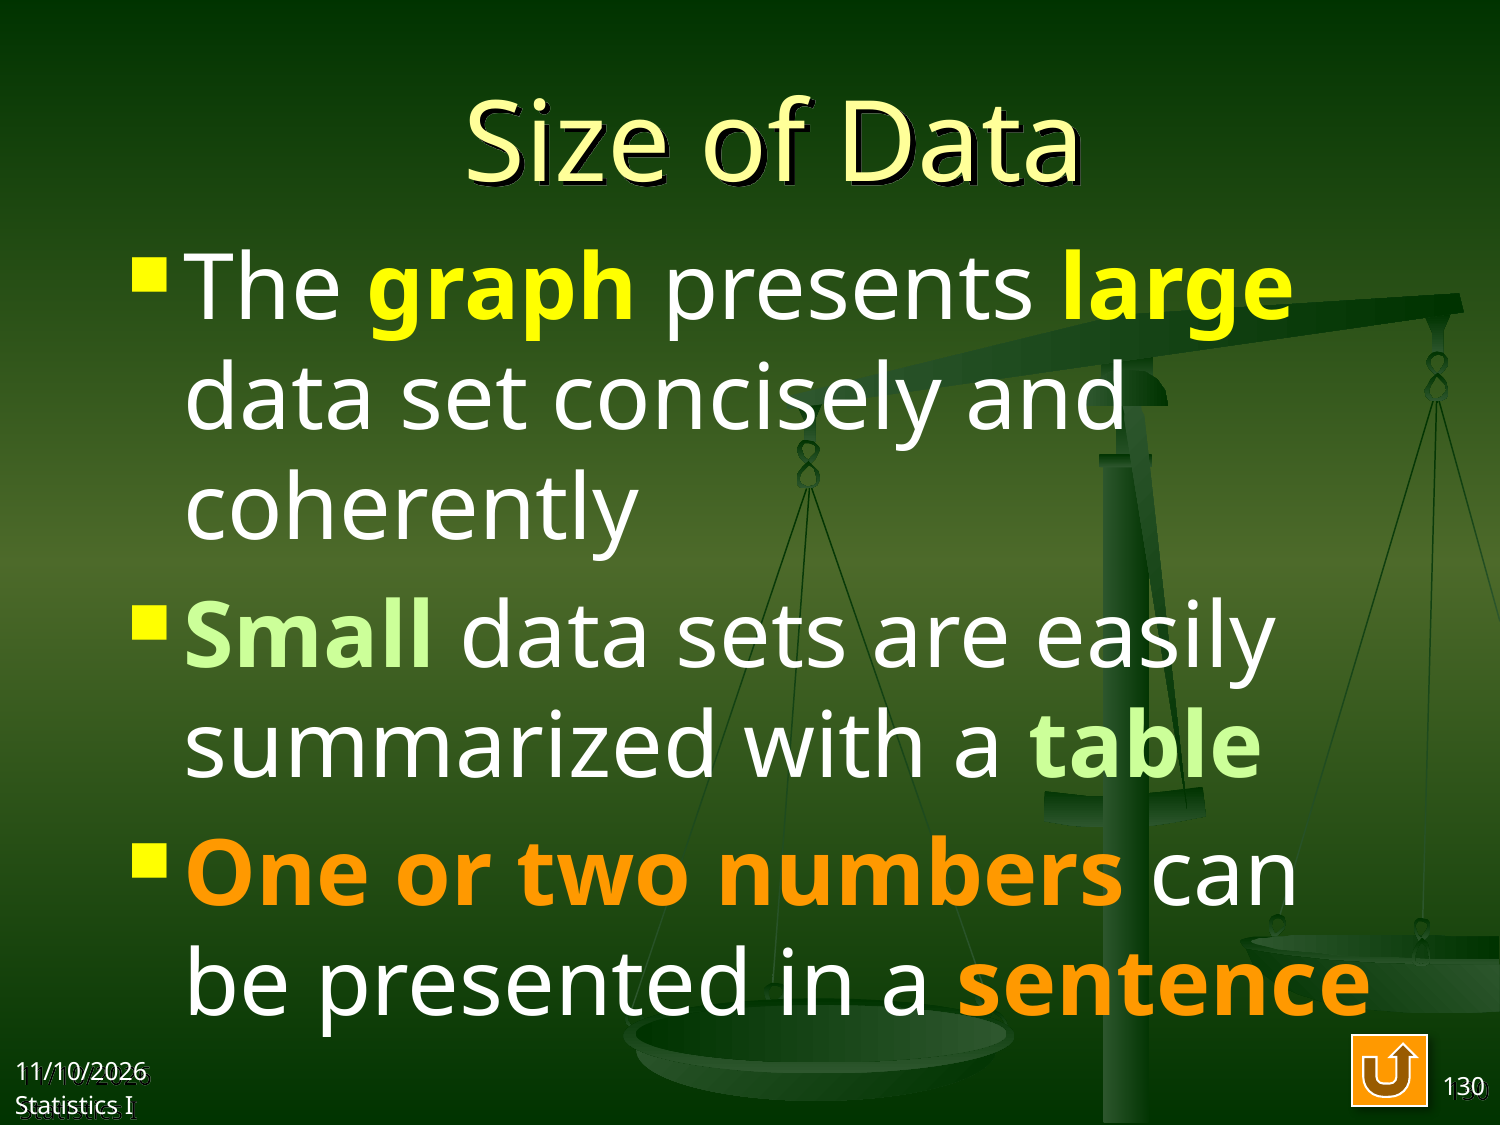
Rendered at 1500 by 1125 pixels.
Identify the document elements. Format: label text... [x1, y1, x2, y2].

slide_number 130 [1149, 1049, 1500, 1125]
list The graph presents large data set concisely and coherently Small data sets are easily summarized with a table One or two numbers can be presented in a sentence [111, 219, 1391, 1048]
text_box [1352, 1034, 1428, 1106]
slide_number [0, 1049, 351, 1125]
title Size of Data [88, 42, 1461, 231]
